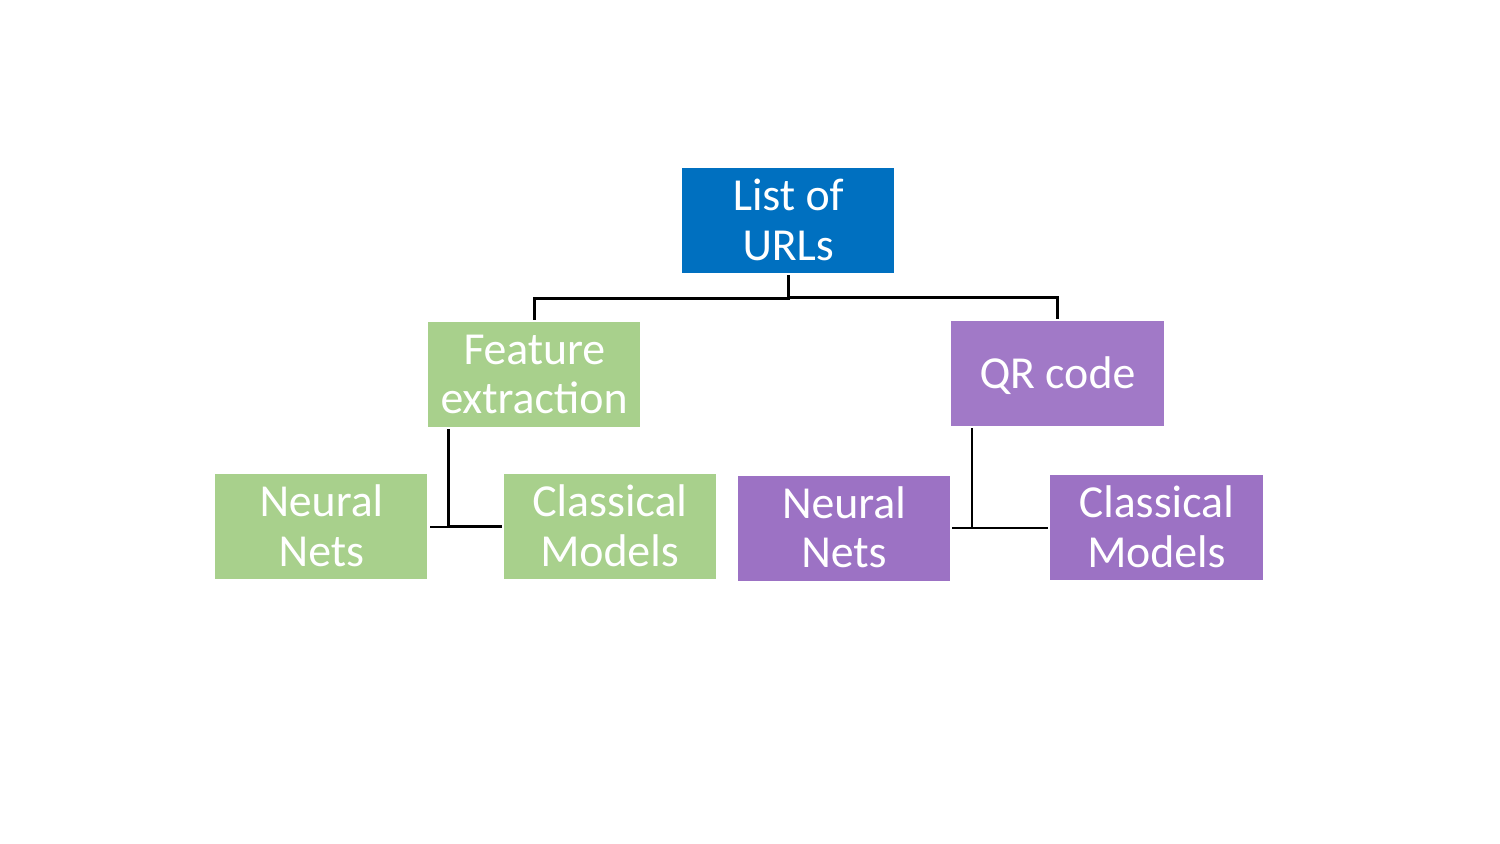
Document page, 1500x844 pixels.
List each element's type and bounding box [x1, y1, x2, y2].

text_box [214, 166, 1264, 582]
